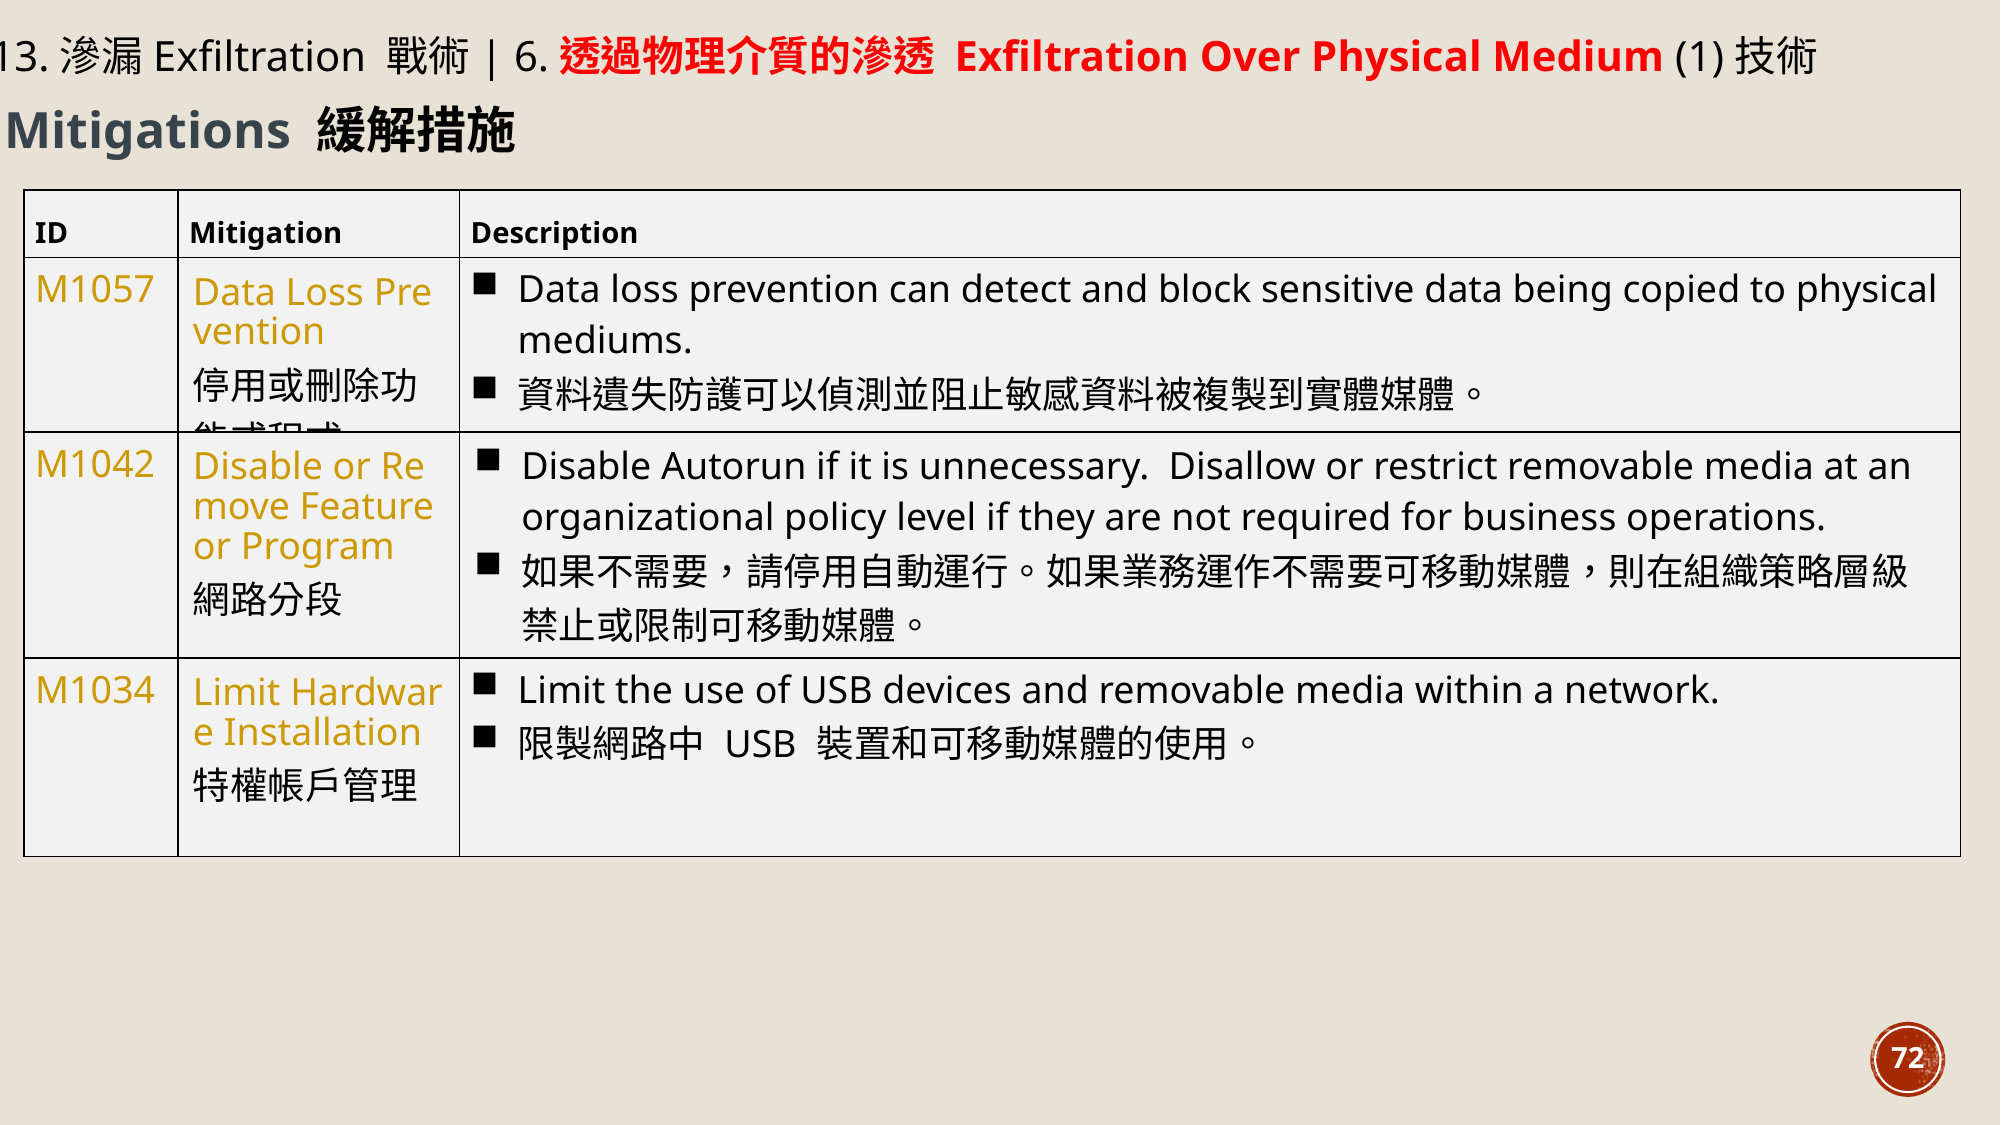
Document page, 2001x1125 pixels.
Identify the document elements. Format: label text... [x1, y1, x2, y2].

text_box Mitigations 緩解措施 [0, 91, 532, 167]
table_cell Data loss prevention can detect and block sensitive data being copied to physical mediums. 資料遺失防護可以偵測並阻止敏感資料被複製到實體媒體。 [460, 258, 1960, 431]
table_cell Data Loss Prevention 停用或刪除功能或程式 [179, 258, 459, 431]
table_cell Disable Autorun if it is unnecessary. Disallow or restrict removable media at an organizational policy level if they are not required for business operations. 如果不需要，請停用自動運行。如果業務運作不需要可移動媒體，則在組織策略層級禁止或限制可移動媒體。 [460, 433, 1960, 657]
text_box 13.滲漏Exfiltration 戰術| 6.透過物理介質的滲透 Exfiltration Over Physical Medium (1)技術 [0, 22, 1833, 88]
table_cell M1057 [25, 258, 177, 431]
table_cell M1042 [25, 433, 177, 657]
table_header Mitigation [179, 191, 459, 257]
table_cell M1034 [25, 659, 177, 856]
table_cell Limit Hardware Installation 特權帳戶管理 [179, 659, 459, 856]
table_header ID [25, 191, 177, 257]
table_header Description [460, 191, 1960, 257]
table_cell Disable or Remove Feature or Program 網路分段 [179, 433, 459, 657]
slide_number 72 [1855, 1028, 1961, 1089]
table_cell Limit the use of USB devices and removable media within a network. 限製網路中 USB 裝置和可移動媒體的使用。 [460, 659, 1960, 856]
